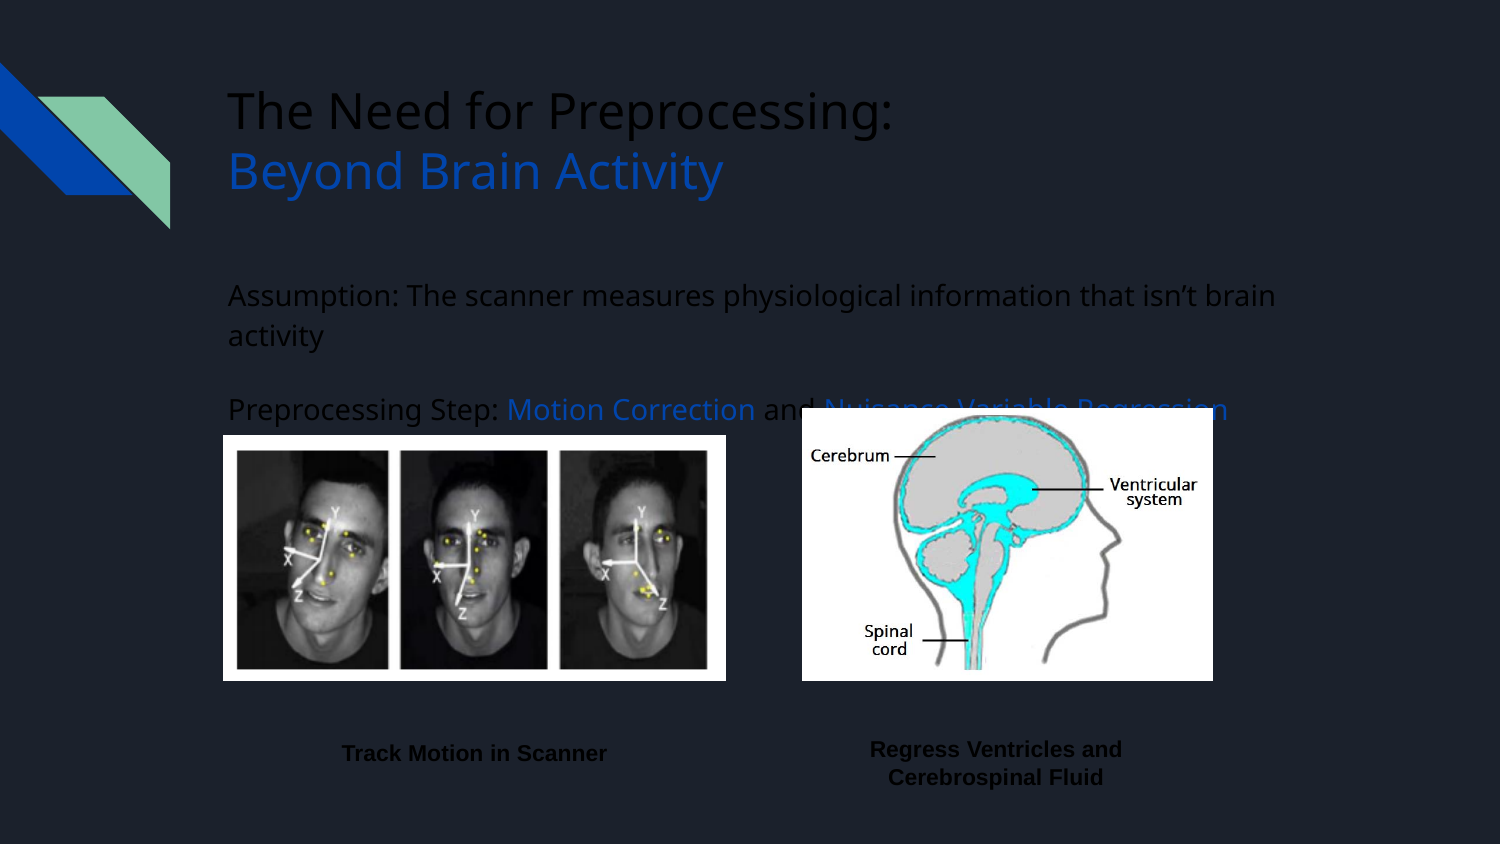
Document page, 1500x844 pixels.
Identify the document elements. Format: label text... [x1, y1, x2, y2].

picture [223, 435, 726, 681]
text_box Regress Ventricles and Cerebrospinal Fluid [822, 719, 1170, 803]
text_box Track Motion in Scanner [301, 723, 648, 779]
list Assumption: The scanner measures physiological information that isn’t brain activity Preprocessing Step: Motion Correction and Nuisance Variable Regression [212, 257, 1368, 735]
picture [802, 408, 1214, 681]
title The Need for Preprocessing: Beyond Brain Activity [212, 64, 1368, 215]
